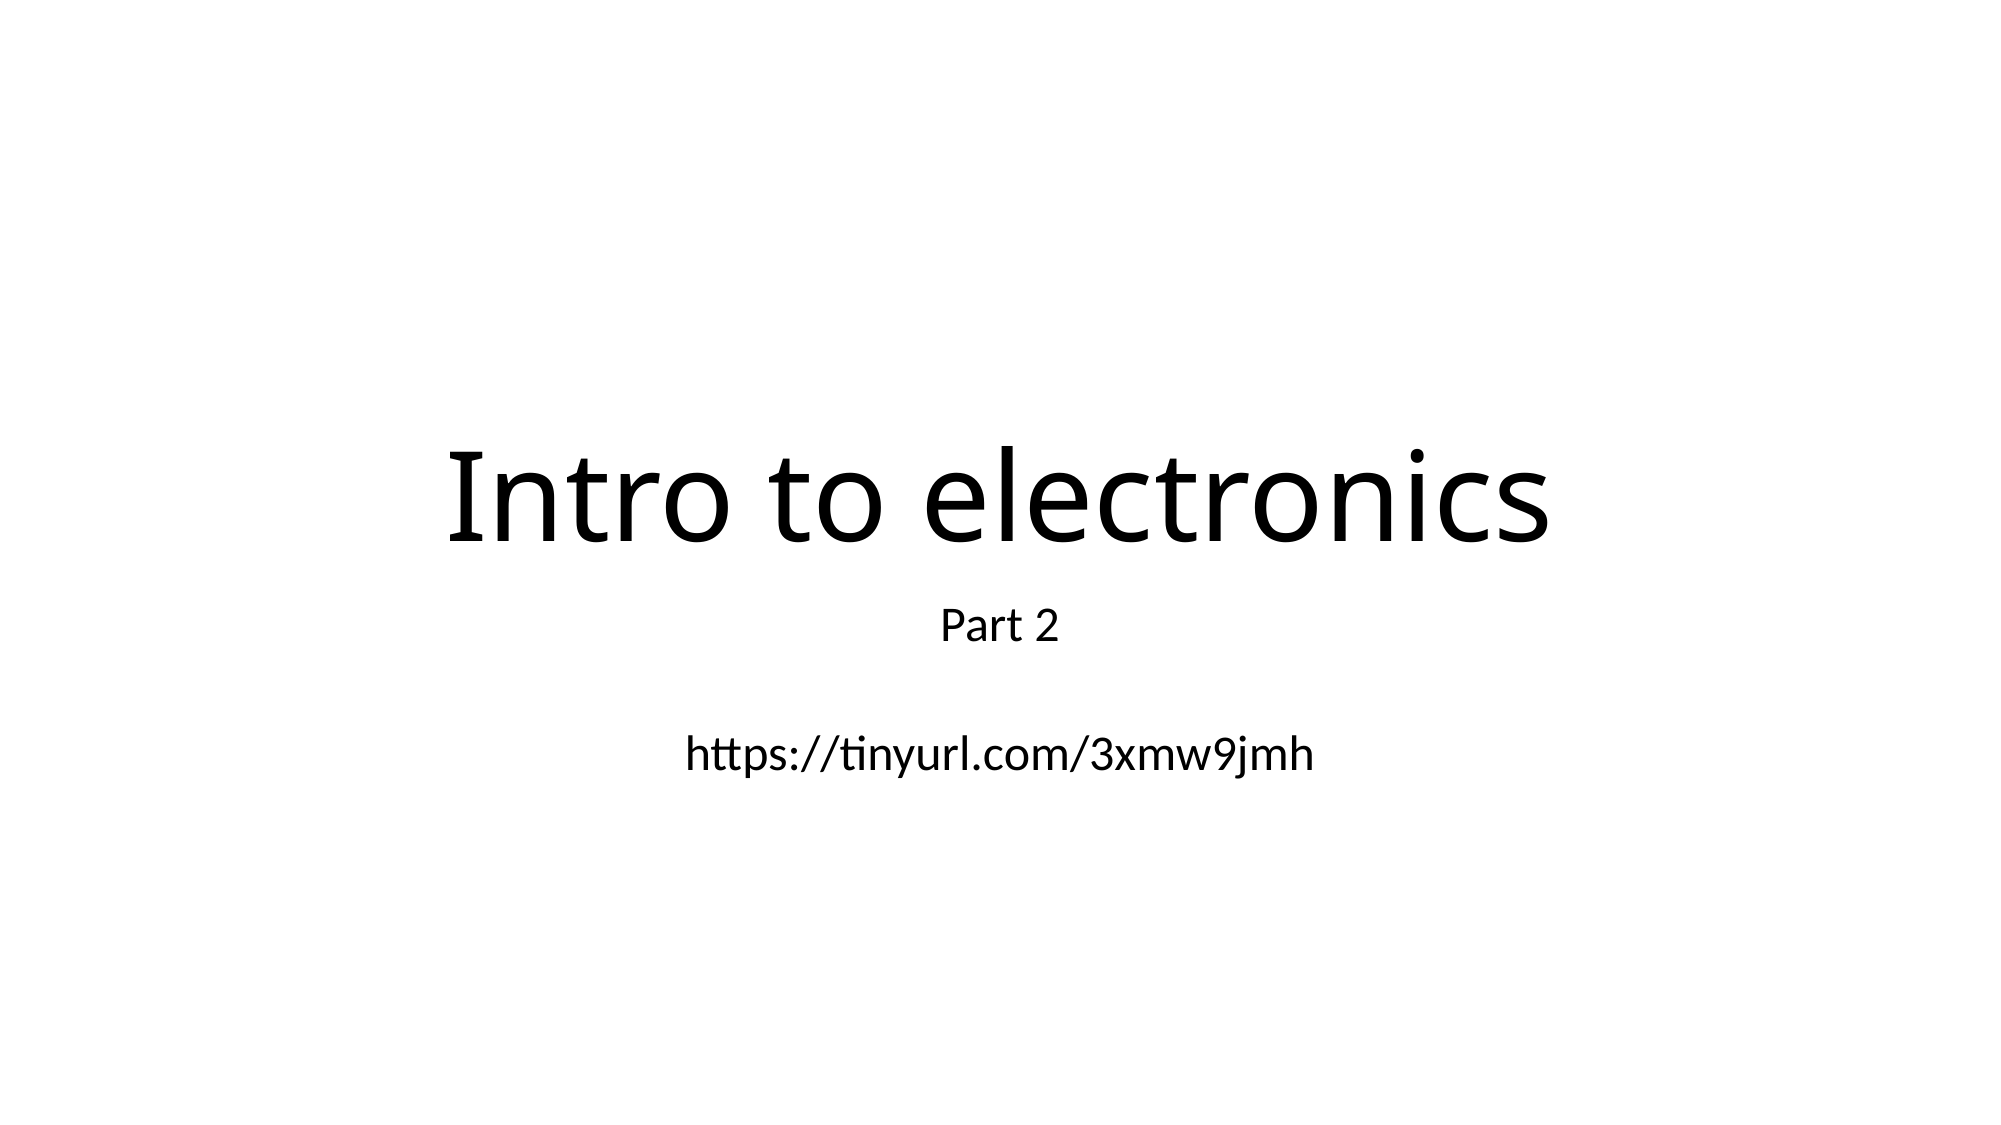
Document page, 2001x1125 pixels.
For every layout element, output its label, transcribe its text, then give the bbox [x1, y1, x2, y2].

title Intro to electronics [249, 184, 1750, 576]
subtitle Part 2 https://tinyurl.com/3xmw9jmh [249, 590, 1750, 863]
